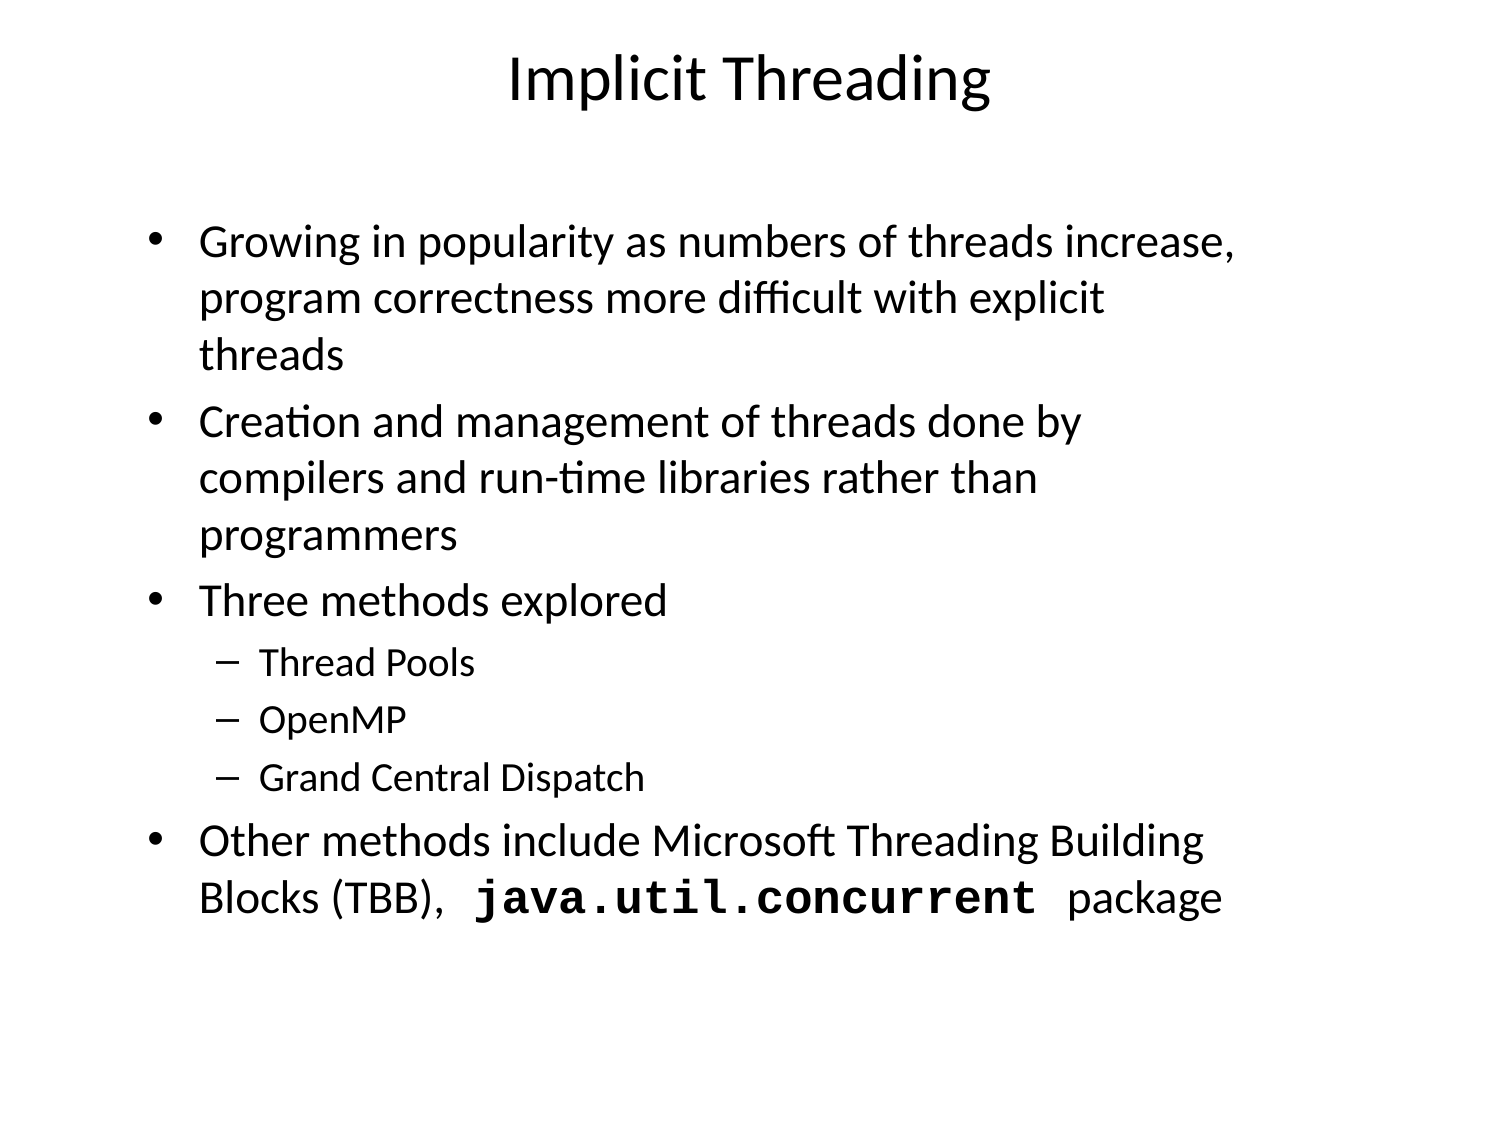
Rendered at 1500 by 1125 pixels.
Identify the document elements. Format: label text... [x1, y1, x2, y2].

list Growing in popularity as numbers of threads increase, program correctness more difficult with explicit threads Creation and management of threads done by compilers and run-time libraries rather than programmers Three methods explored Thread Pools OpenMP Grand Central Dispatch Other methods include Microsoft Threading Building Blocks (TBB), java.util.concurrent package [132, 202, 1263, 937]
title Implicit Threading [75, 26, 1425, 122]
